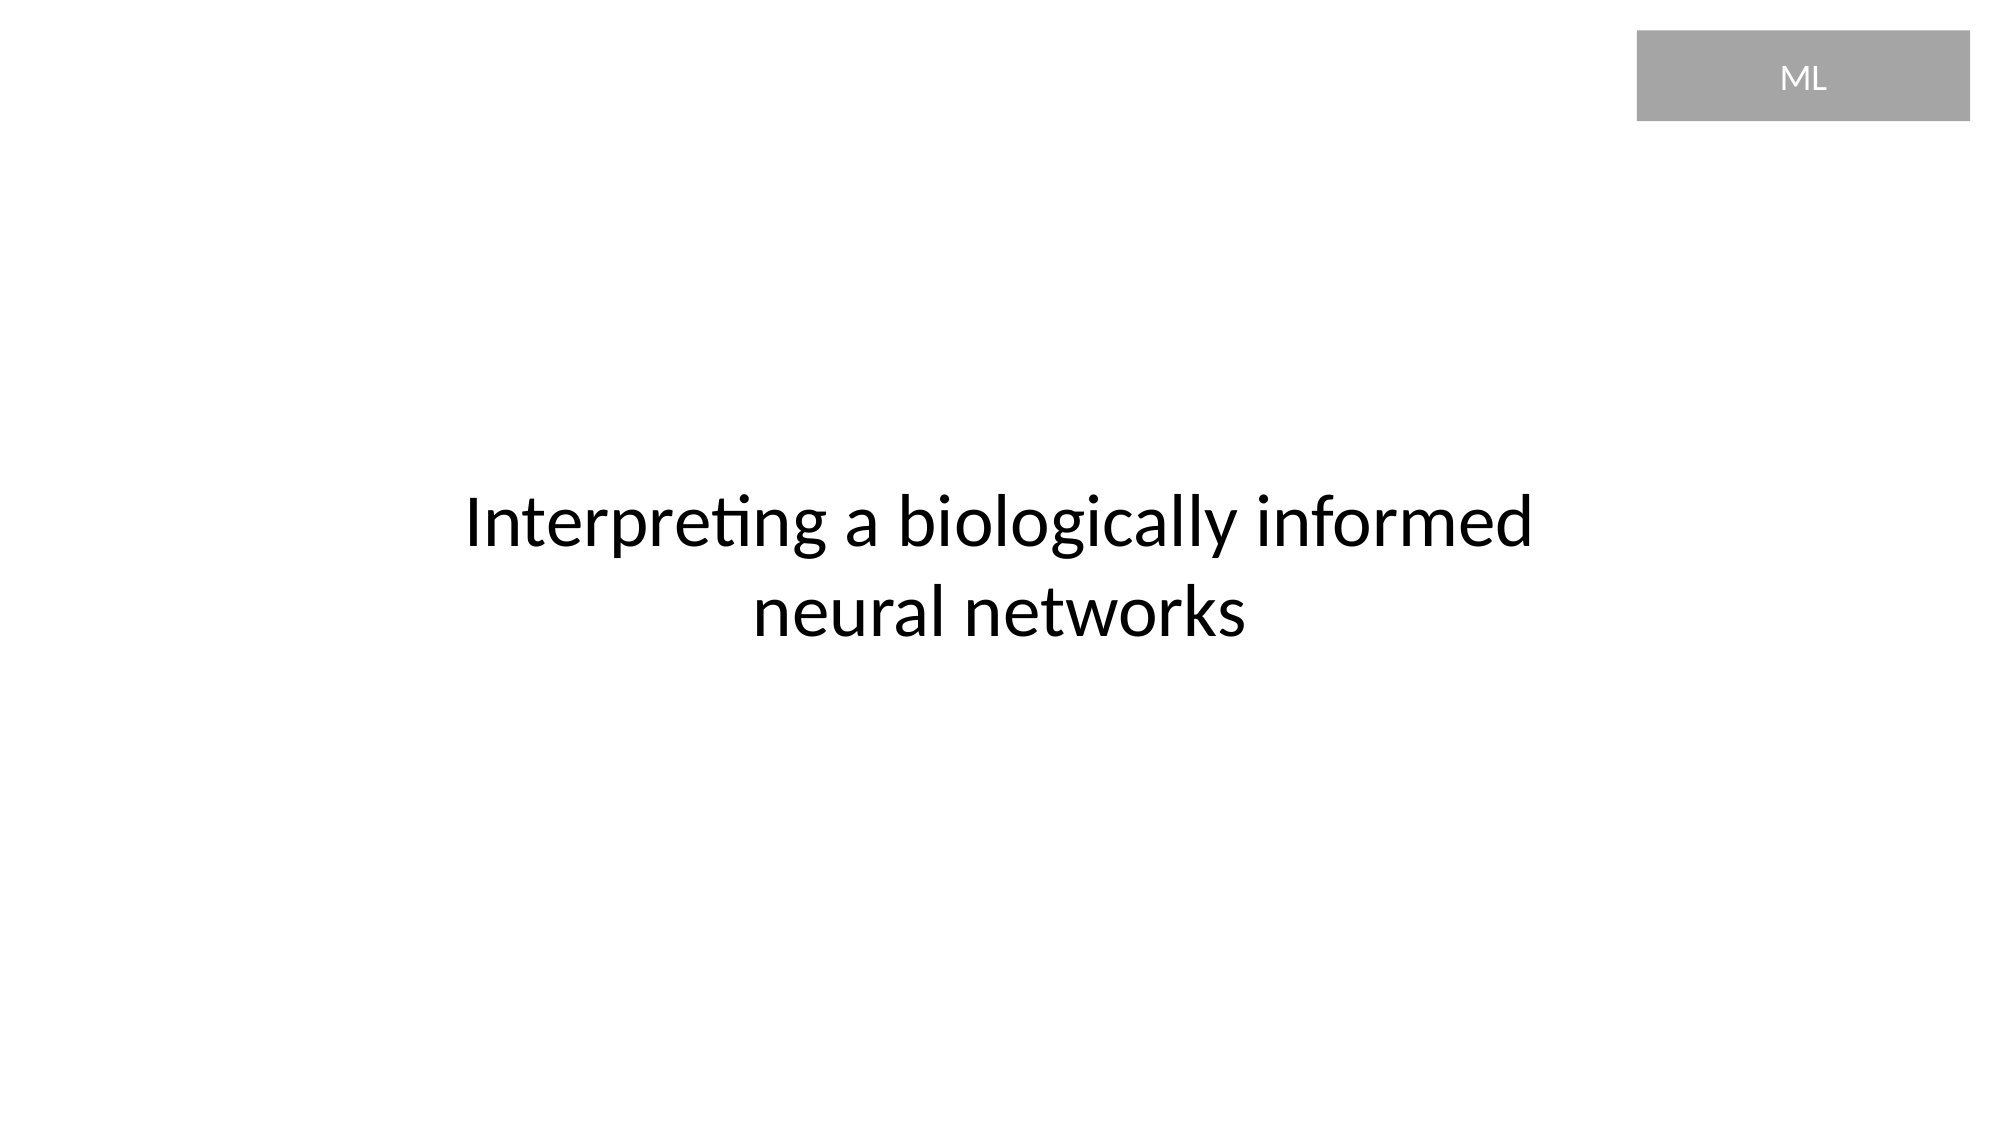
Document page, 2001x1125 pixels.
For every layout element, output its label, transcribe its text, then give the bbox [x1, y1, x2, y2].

text_box Interpreting a biologically informed neural networks [350, 463, 1650, 659]
text_box ML [1636, 29, 1971, 122]
